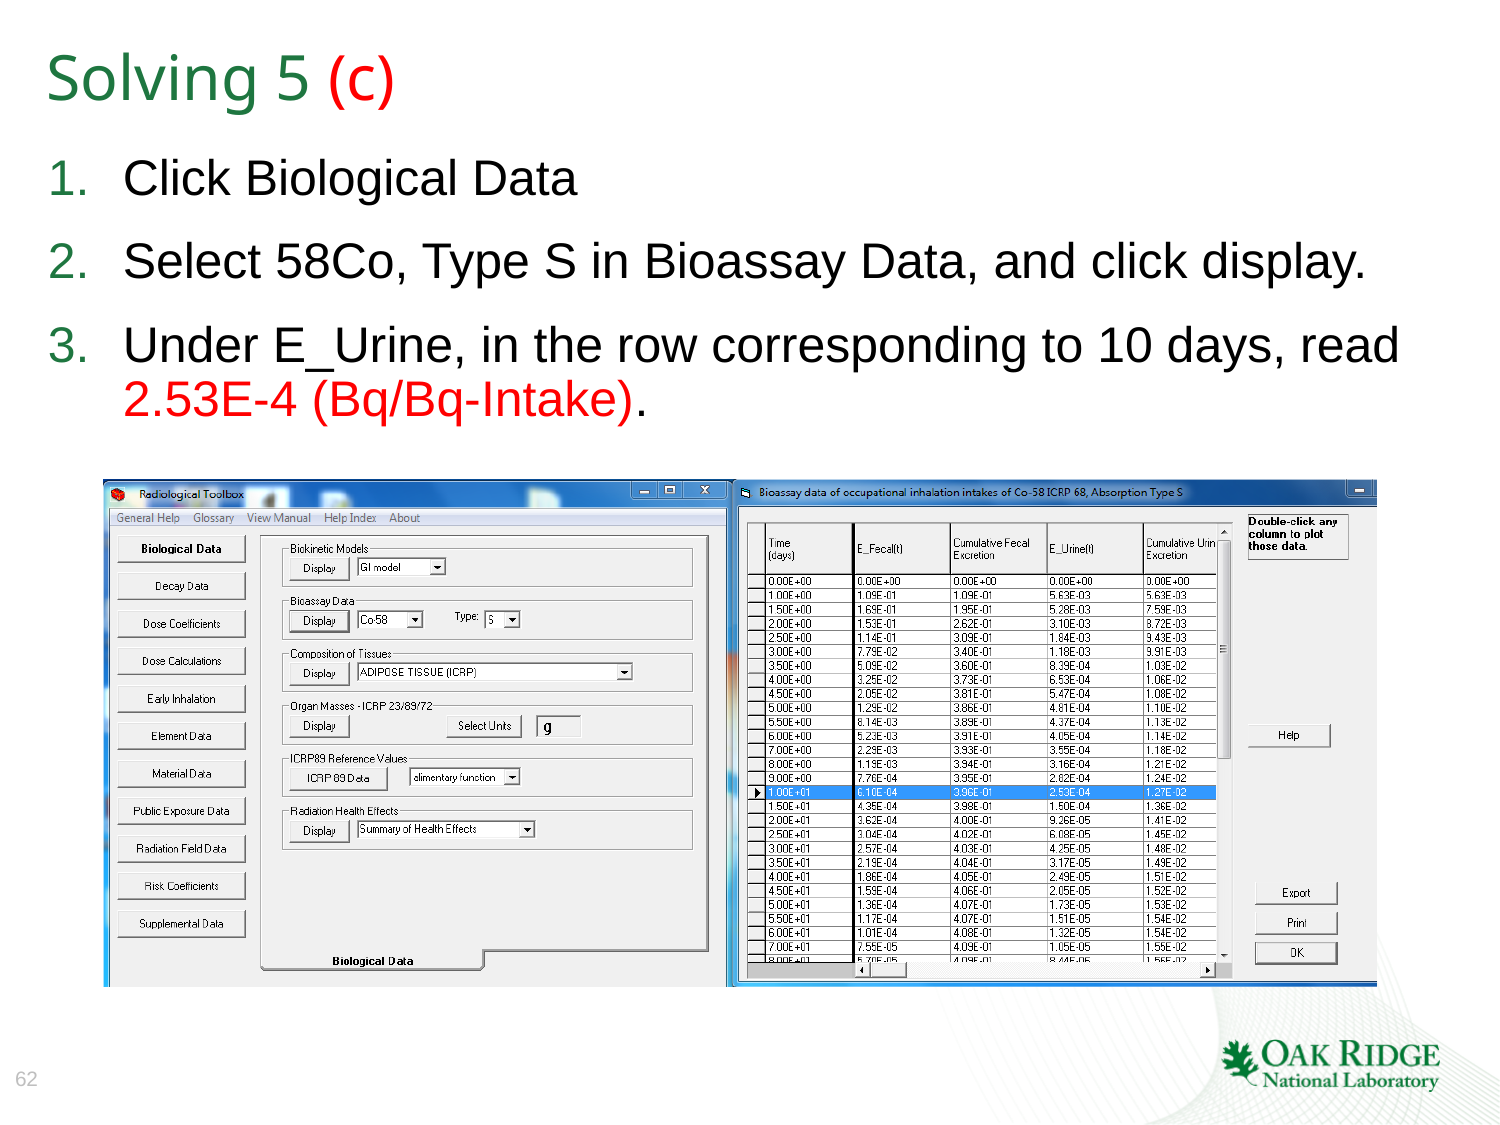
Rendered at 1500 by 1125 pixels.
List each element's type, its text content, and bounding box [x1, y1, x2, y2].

list Click Biological Data Select 58Co, Type S in Bioassay Data, and click display. Under E_Urine, in the row corresponding to 10 days, read 2.53E‐4 (Bq/Bq-Intake). [32, 144, 1451, 595]
title Solving 5 (c) [31, 41, 1449, 122]
picture [102, 297, 1500, 1125]
